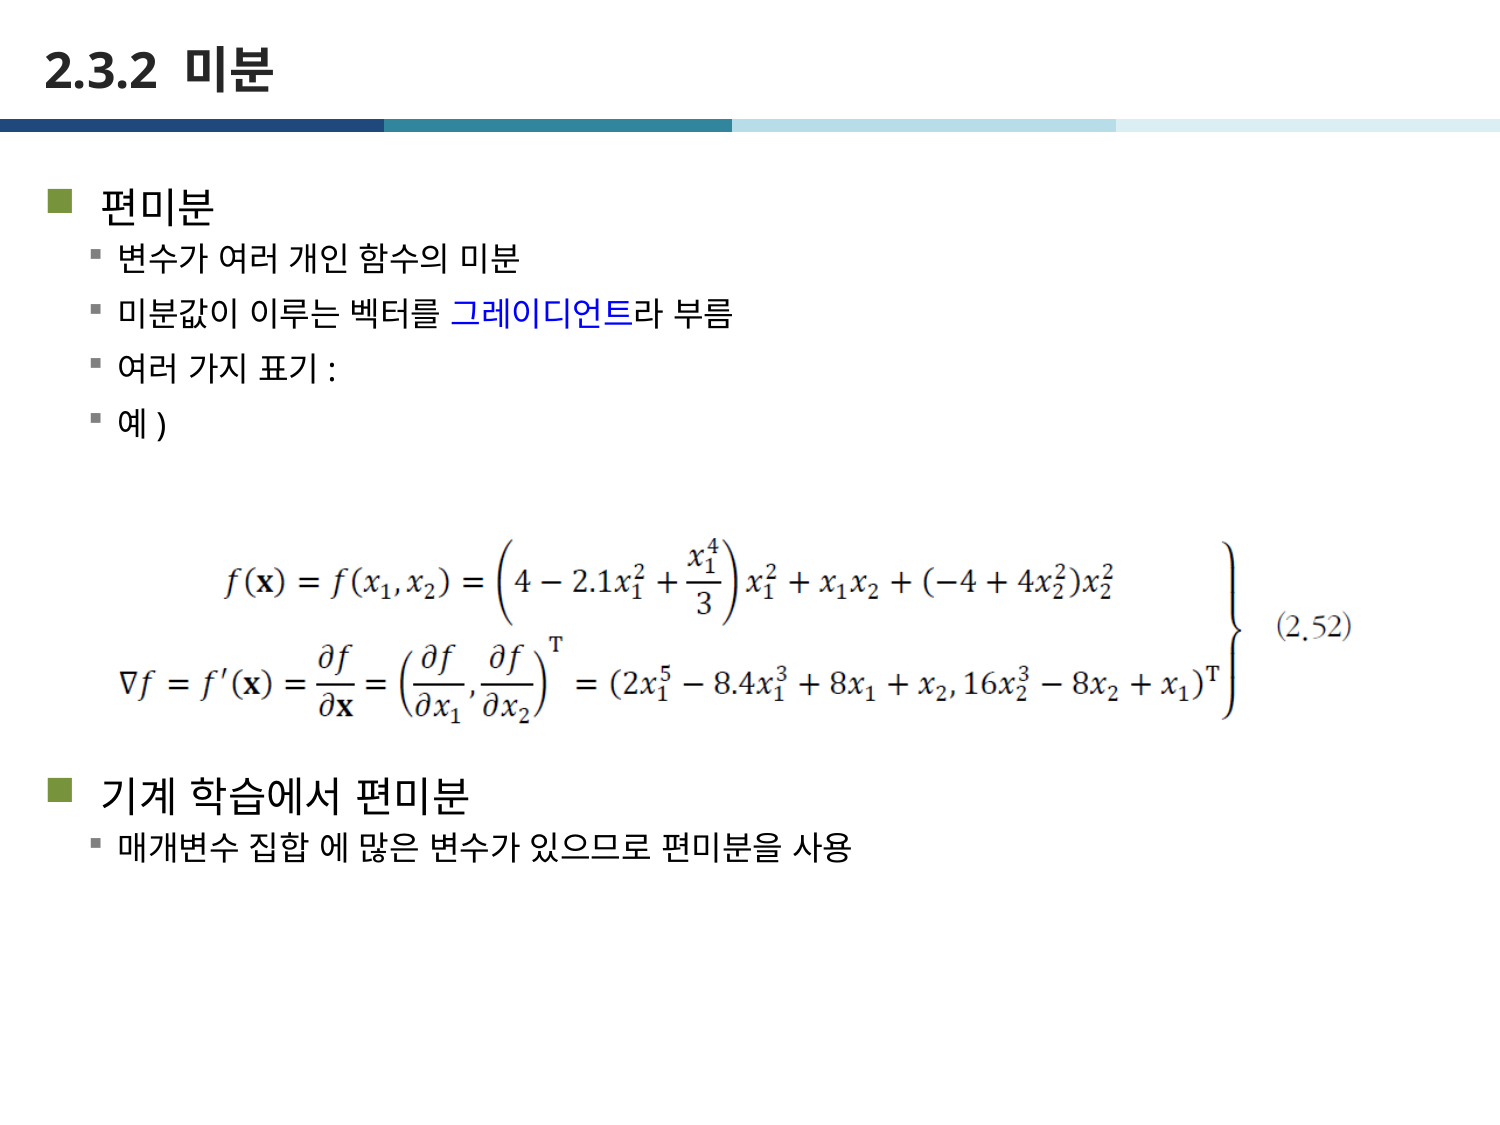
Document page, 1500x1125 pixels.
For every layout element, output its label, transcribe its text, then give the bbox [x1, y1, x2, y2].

title 2.3.2 미분 [29, 23, 1270, 114]
picture [111, 538, 1353, 729]
